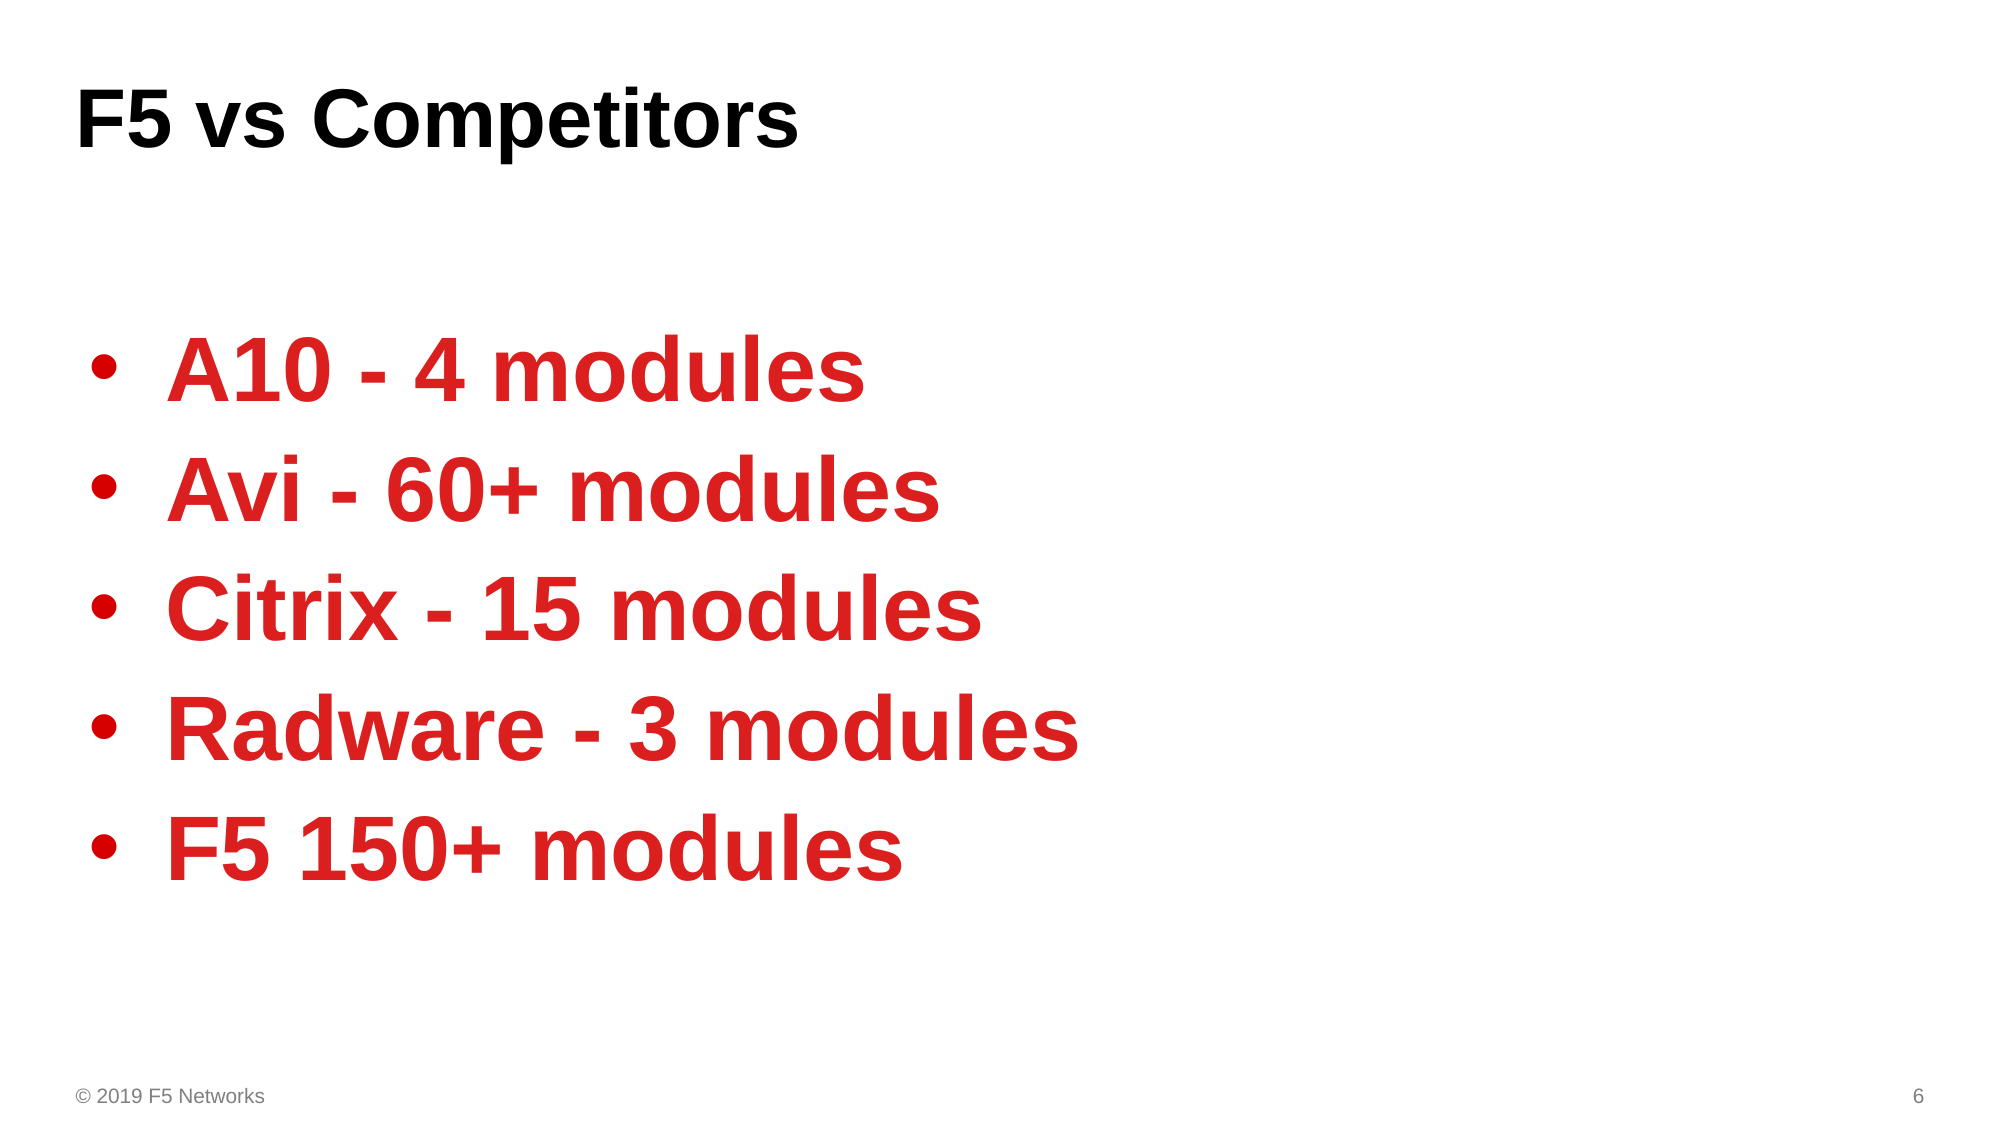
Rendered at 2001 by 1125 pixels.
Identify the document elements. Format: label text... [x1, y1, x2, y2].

list A10 - 4 modules Avi - 60+ modules Citrix - 15 modules Radware - 3 modules F5 150+ modules [62, 296, 1963, 923]
title F5 vs Competitors [50, 50, 1950, 193]
footer © 2019 F5 Networks [50, 1065, 725, 1125]
slide_number 6 [1500, 1065, 1950, 1125]
